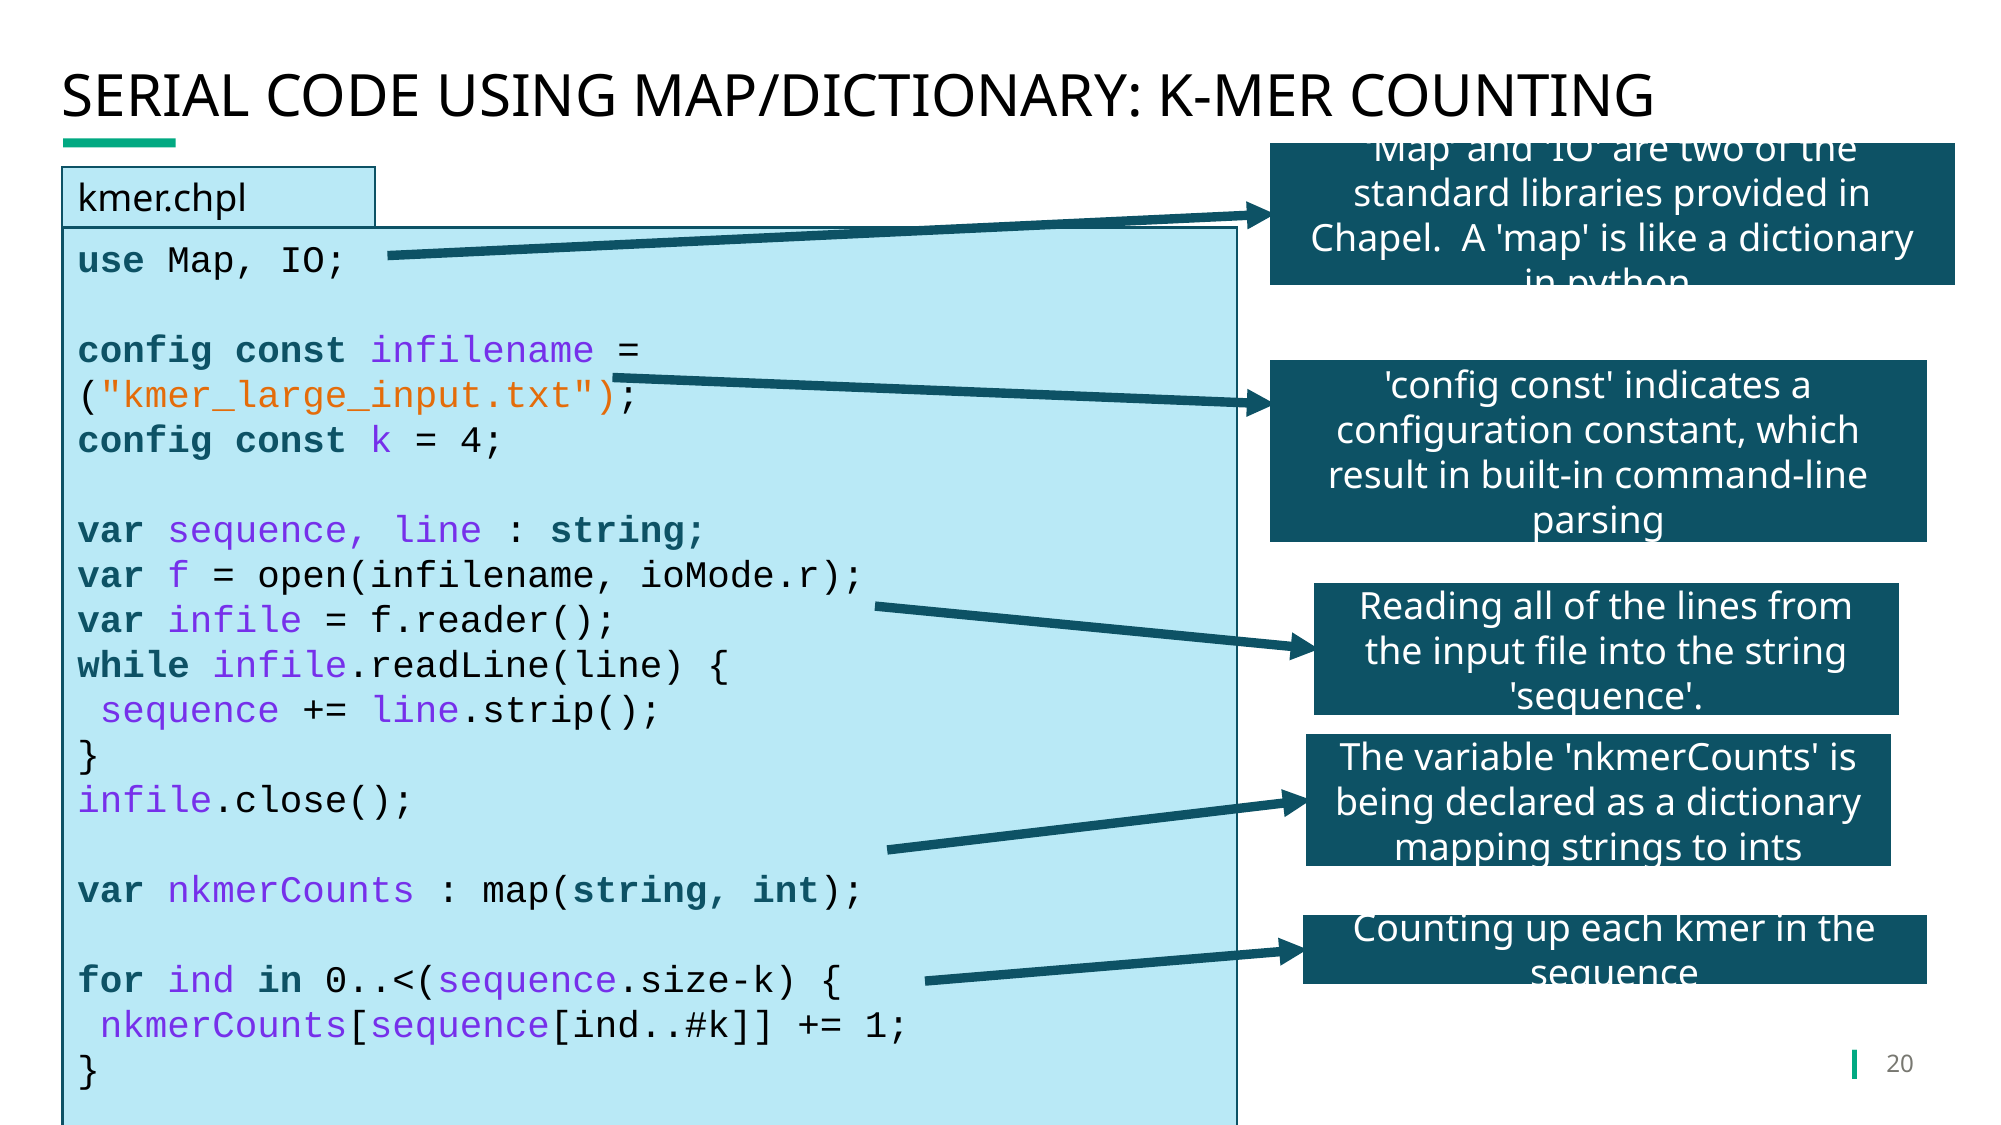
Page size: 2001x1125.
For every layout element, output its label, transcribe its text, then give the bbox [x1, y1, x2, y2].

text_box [874, 587, 1894, 711]
text_box use Map, IO; config const infilename = ("kmer_large_input.txt"); config const k = 4; var sequence, line : string; var f = open(infilename, ioMode.r); var infile = f.reader(); while infile.readLine(line) { sequence += line.strip(); } infile.close(); var nkmerCounts : map(string, int); for ind in 0..<(sequence.size-k) { nkmerCounts[sequence[ind..#k]] += 1; } [61, 226, 1238, 1125]
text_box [387, 147, 1950, 281]
slide_number 20 [1837, 1033, 1950, 1094]
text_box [887, 738, 1886, 862]
picture [1852, 1043, 1857, 1079]
text_box kmer.chpl [61, 166, 376, 228]
title SERIAL CODE Using Map/Dictionary: K-mer Counting [42, 60, 1927, 135]
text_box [612, 364, 1922, 538]
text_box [924, 919, 1922, 982]
